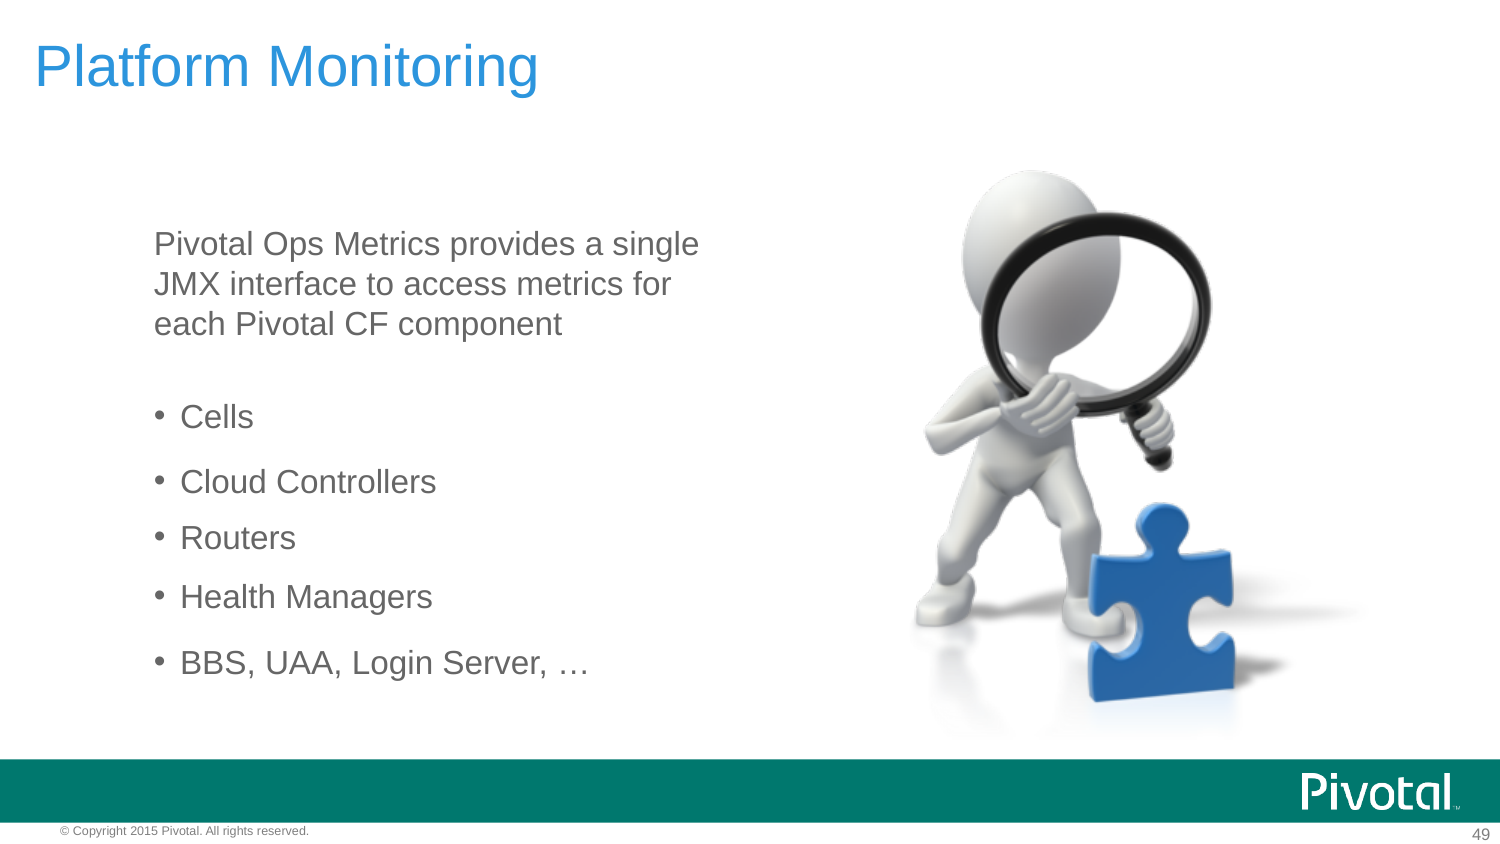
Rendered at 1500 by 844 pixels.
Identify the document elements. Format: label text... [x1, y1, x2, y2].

picture [1302, 773, 1460, 810]
text_box Cloud Controllers [153, 459, 727, 501]
text_box Health Managers [153, 575, 727, 616]
text_box Routers [153, 515, 727, 557]
text_box Platform Monitoring [19, 21, 1399, 109]
text_box BBS, UAA, Login Server, … [153, 641, 727, 682]
text_box Cells [153, 395, 727, 436]
picture [855, 139, 1382, 741]
text_box Pivotal Ops Metrics provides a single JMX interface to access metrics for each Pivotal CF component [153, 221, 727, 344]
